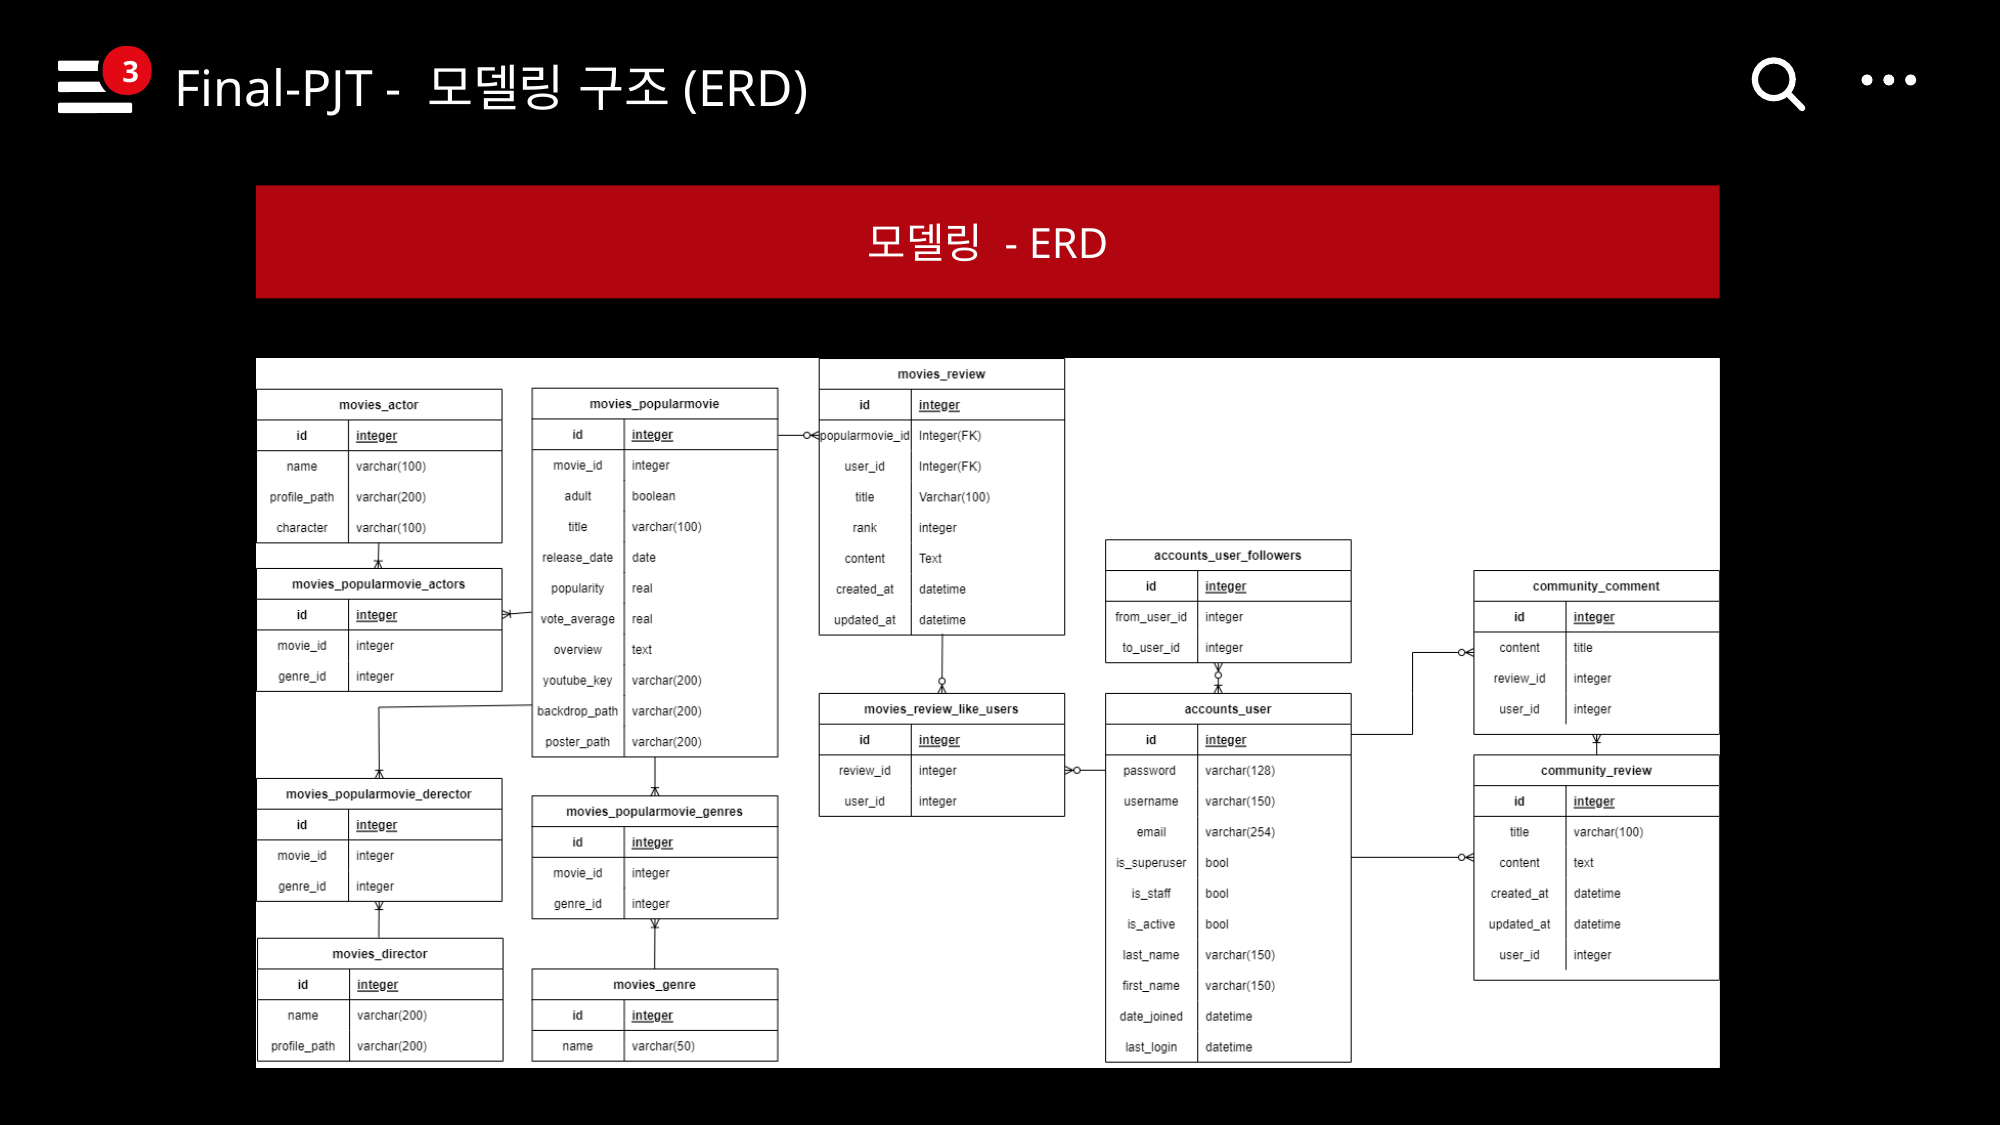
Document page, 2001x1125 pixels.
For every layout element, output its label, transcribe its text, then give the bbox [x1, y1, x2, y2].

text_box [58, 60, 133, 113]
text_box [1861, 74, 1917, 86]
text_box 3 [100, 42, 155, 98]
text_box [256, 185, 1720, 1068]
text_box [1754, 60, 1803, 109]
text_box Final-PJT - 모델링 구조(ERD) [174, 49, 1068, 184]
